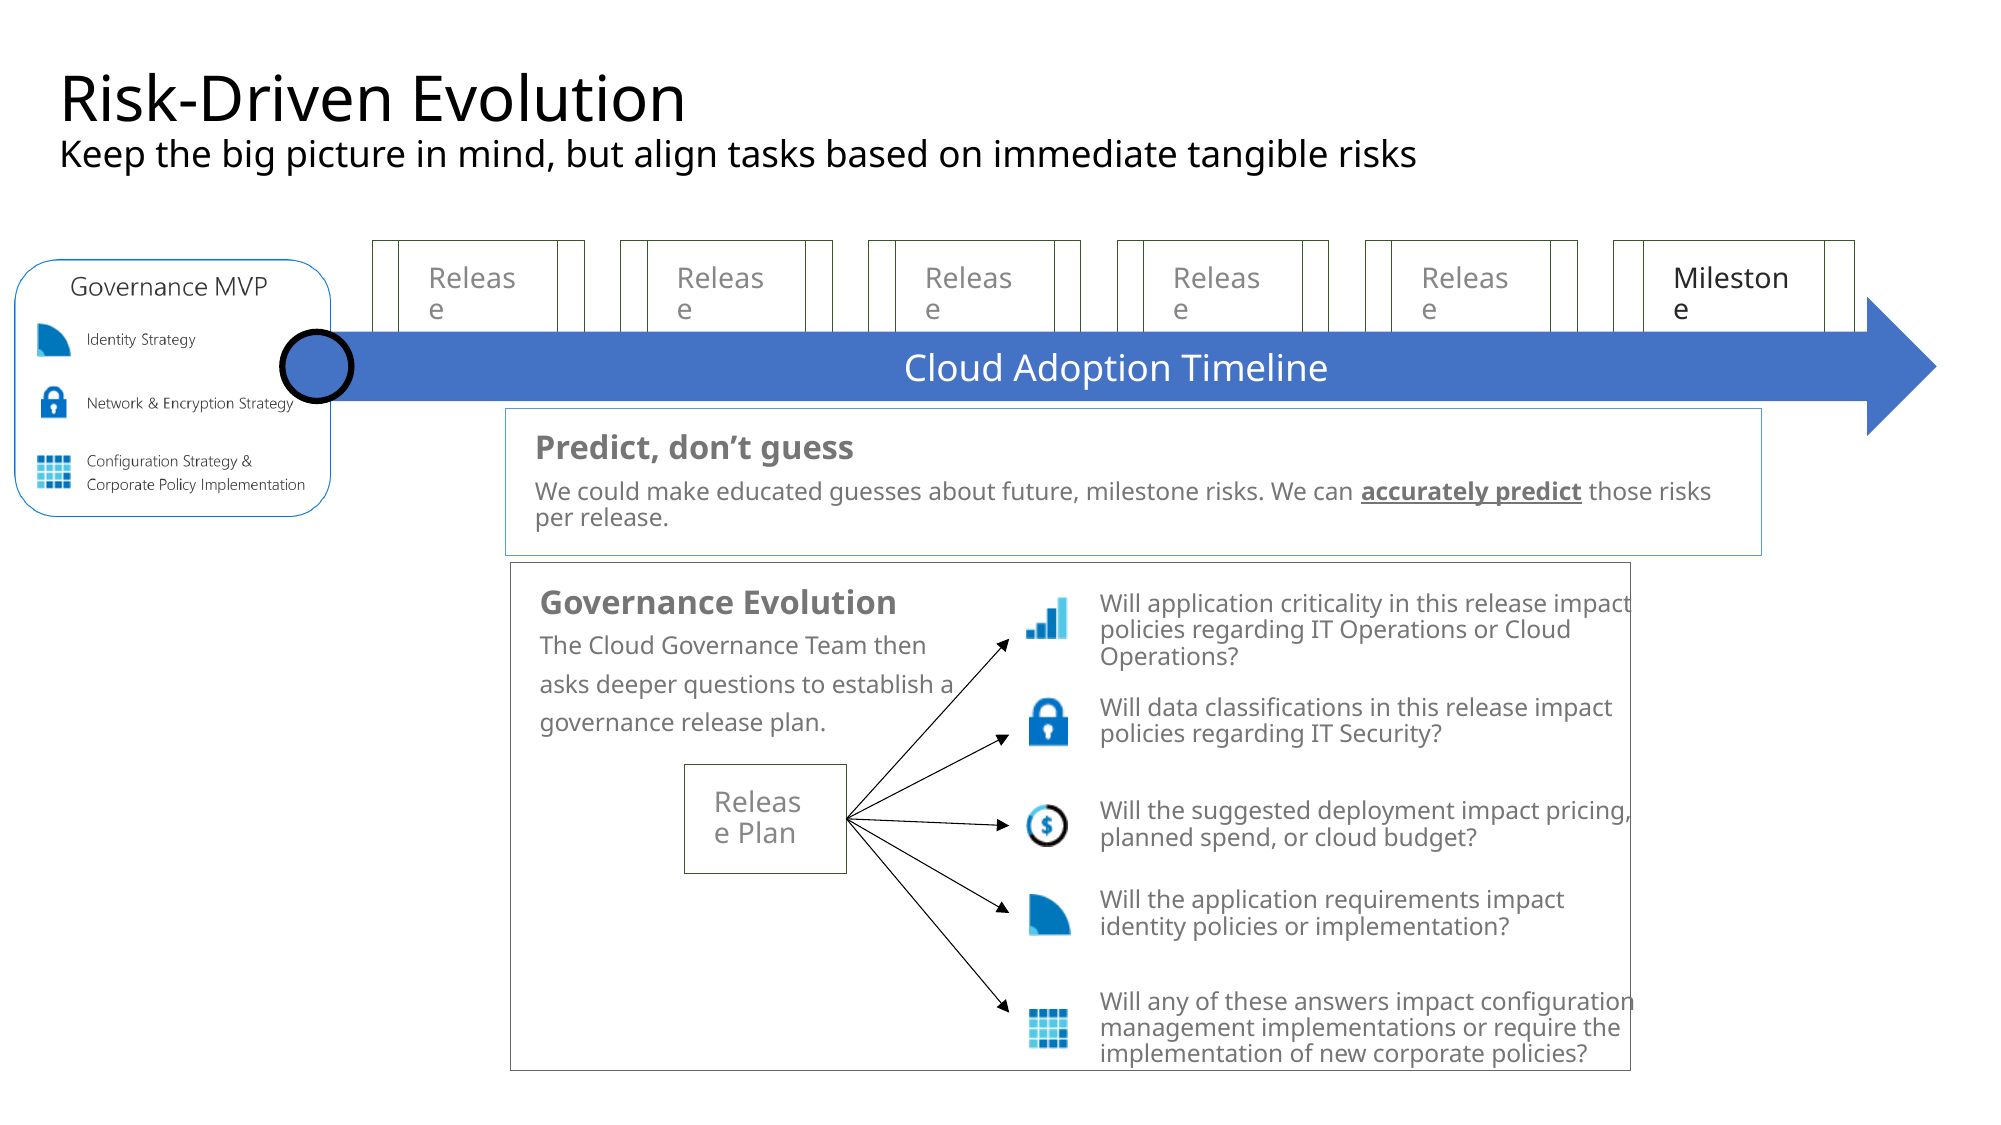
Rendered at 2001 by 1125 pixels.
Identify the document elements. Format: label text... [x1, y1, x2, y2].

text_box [846, 638, 1010, 734]
text_box Release Plan [684, 764, 846, 874]
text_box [846, 819, 1010, 1013]
text_box Release [1117, 240, 1329, 296]
text_box Release [868, 240, 1081, 296]
picture [14, 259, 331, 517]
text_box Release [1365, 240, 1578, 296]
text_box Will any of these answers impact configuration management implementations or require the implementation of new corporate policies? [1070, 965, 1672, 1092]
picture [1026, 804, 1068, 847]
text_box Predict, don’t guess We could make educated guesses about future, milestone risks. We can accurately predict those risks per release. [505, 436, 1762, 556]
text_box Release [372, 240, 585, 296]
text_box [846, 734, 1010, 819]
picture [1029, 894, 1071, 936]
title Risk-Driven Evolution Keep the big picture in mind, but align tasks based on immediate tangible risks [44, 47, 1957, 196]
text_box Will application criticality in this release impact policies regarding IT Operations or Cloud Operations? [1070, 567, 1672, 671]
text_box Will the application requirements impact identity policies or implementation? [1070, 864, 1672, 965]
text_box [282, 296, 1937, 436]
picture [1029, 1009, 1068, 1049]
text_box Release [620, 240, 833, 296]
text_box Governance Evolution The Cloud Governance Team then asks deeper questions to establish a governance release plan. [510, 562, 1631, 1071]
text_box Milestone [1613, 240, 1855, 296]
picture [1029, 697, 1068, 747]
picture [1026, 597, 1068, 639]
text_box Will data classifications in this release impact policies regarding IT Security? [1070, 671, 1672, 772]
text_box Will the suggested deployment impact pricing, planned spend, or cloud budget? [1070, 775, 1672, 864]
